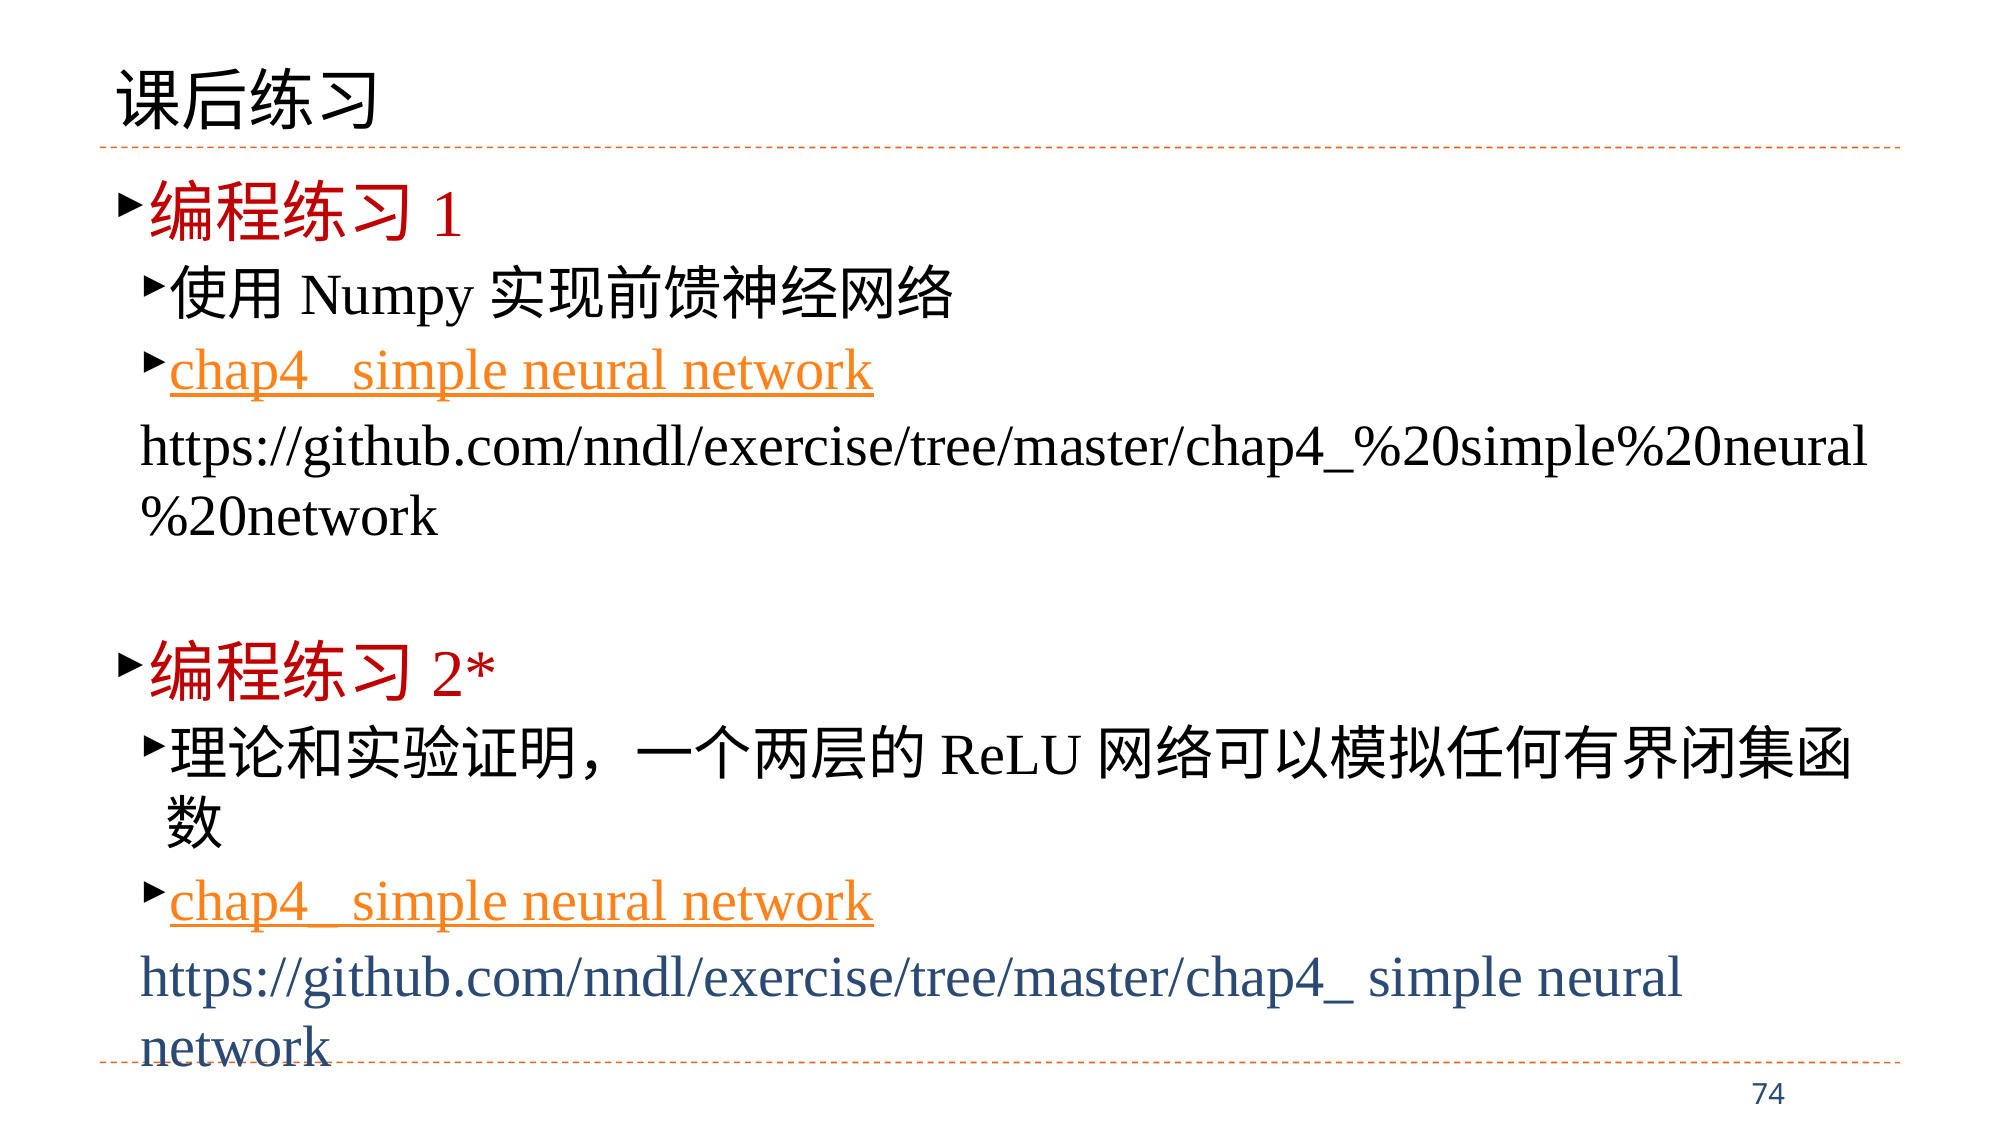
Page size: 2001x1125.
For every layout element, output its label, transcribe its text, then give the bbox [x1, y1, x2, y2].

list 编程练习1 使用Numpy实现前馈神经网络 chap4_ simple neural network https://github.com/nndl/exercise/tree/master/chap4_%20simple%20neural%20network 编程练习2* 理论和实验证明，一个两层的ReLU网络可以模拟任何有界闭集函数 chap4_ simple neural network https://github.com/nndl/exercise/tree/master/chap4_ simple neural network [99, 162, 1900, 1050]
title 课后练习 [99, 24, 1900, 146]
